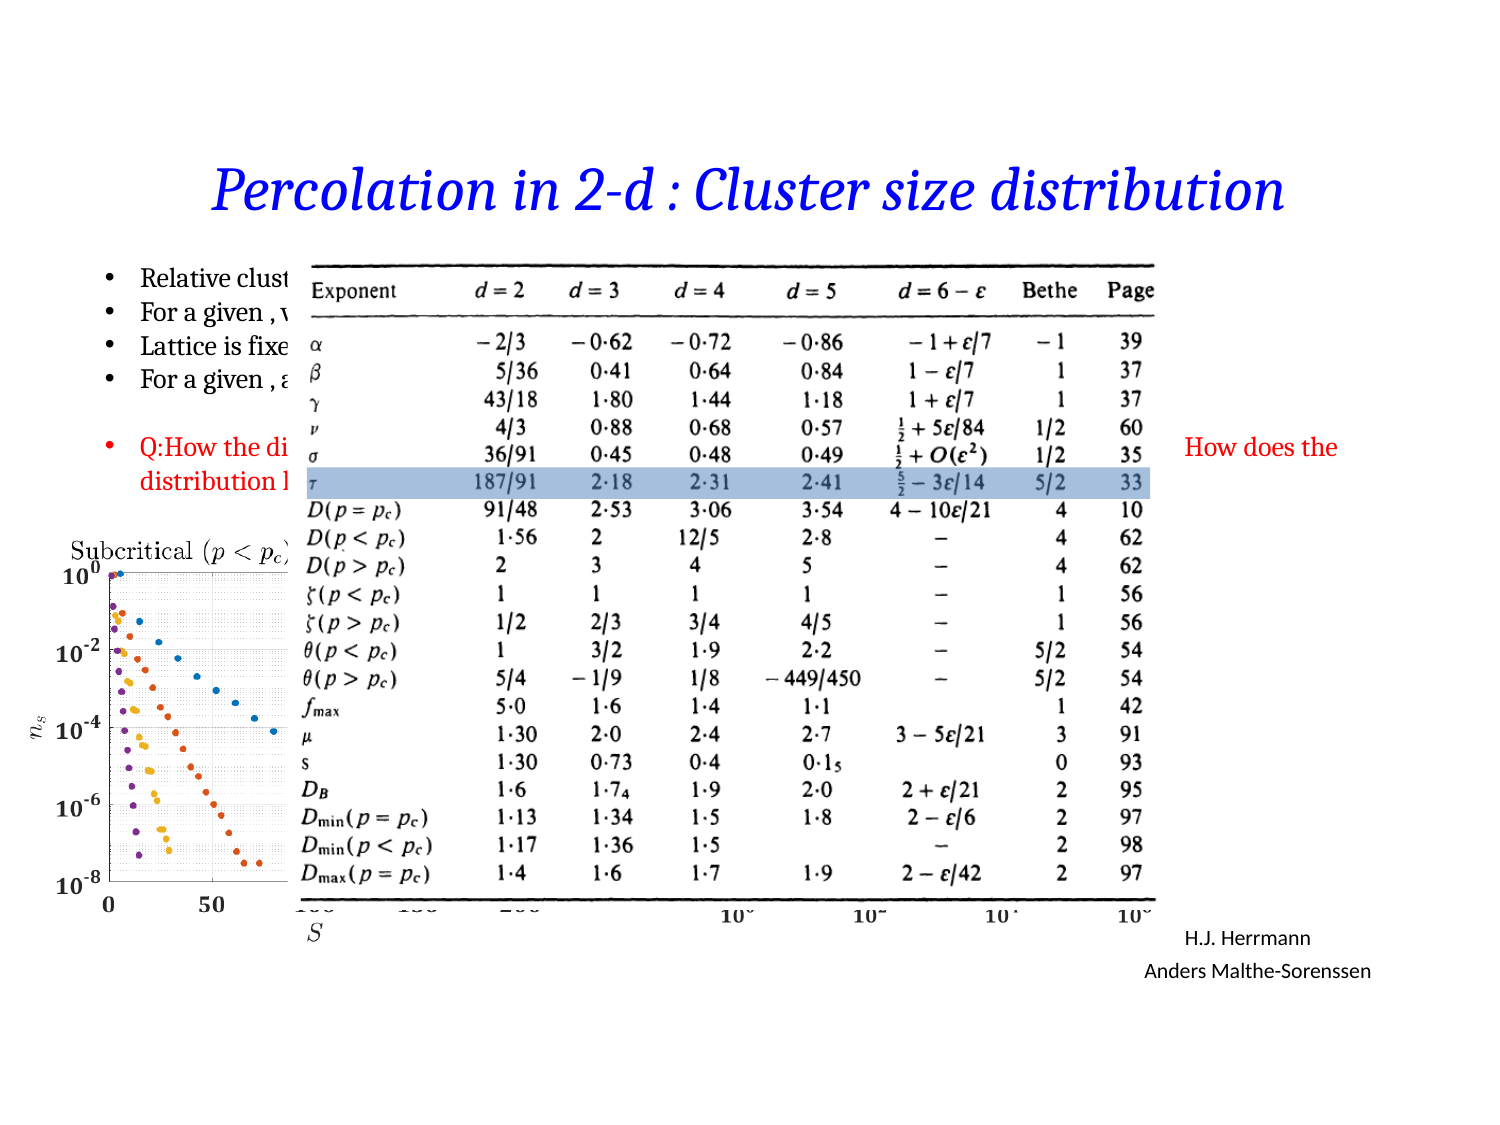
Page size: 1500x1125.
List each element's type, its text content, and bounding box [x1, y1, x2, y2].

text_box Anders Malthe-Sorenssen [1129, 949, 1389, 991]
text_box H.J. Herrmann [1170, 916, 1327, 949]
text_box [287, 254, 1183, 910]
text_box Percolation in 2-d : Cluster size distribution [37, 140, 1463, 306]
picture [671, 910, 1183, 936]
picture [19, 534, 573, 950]
